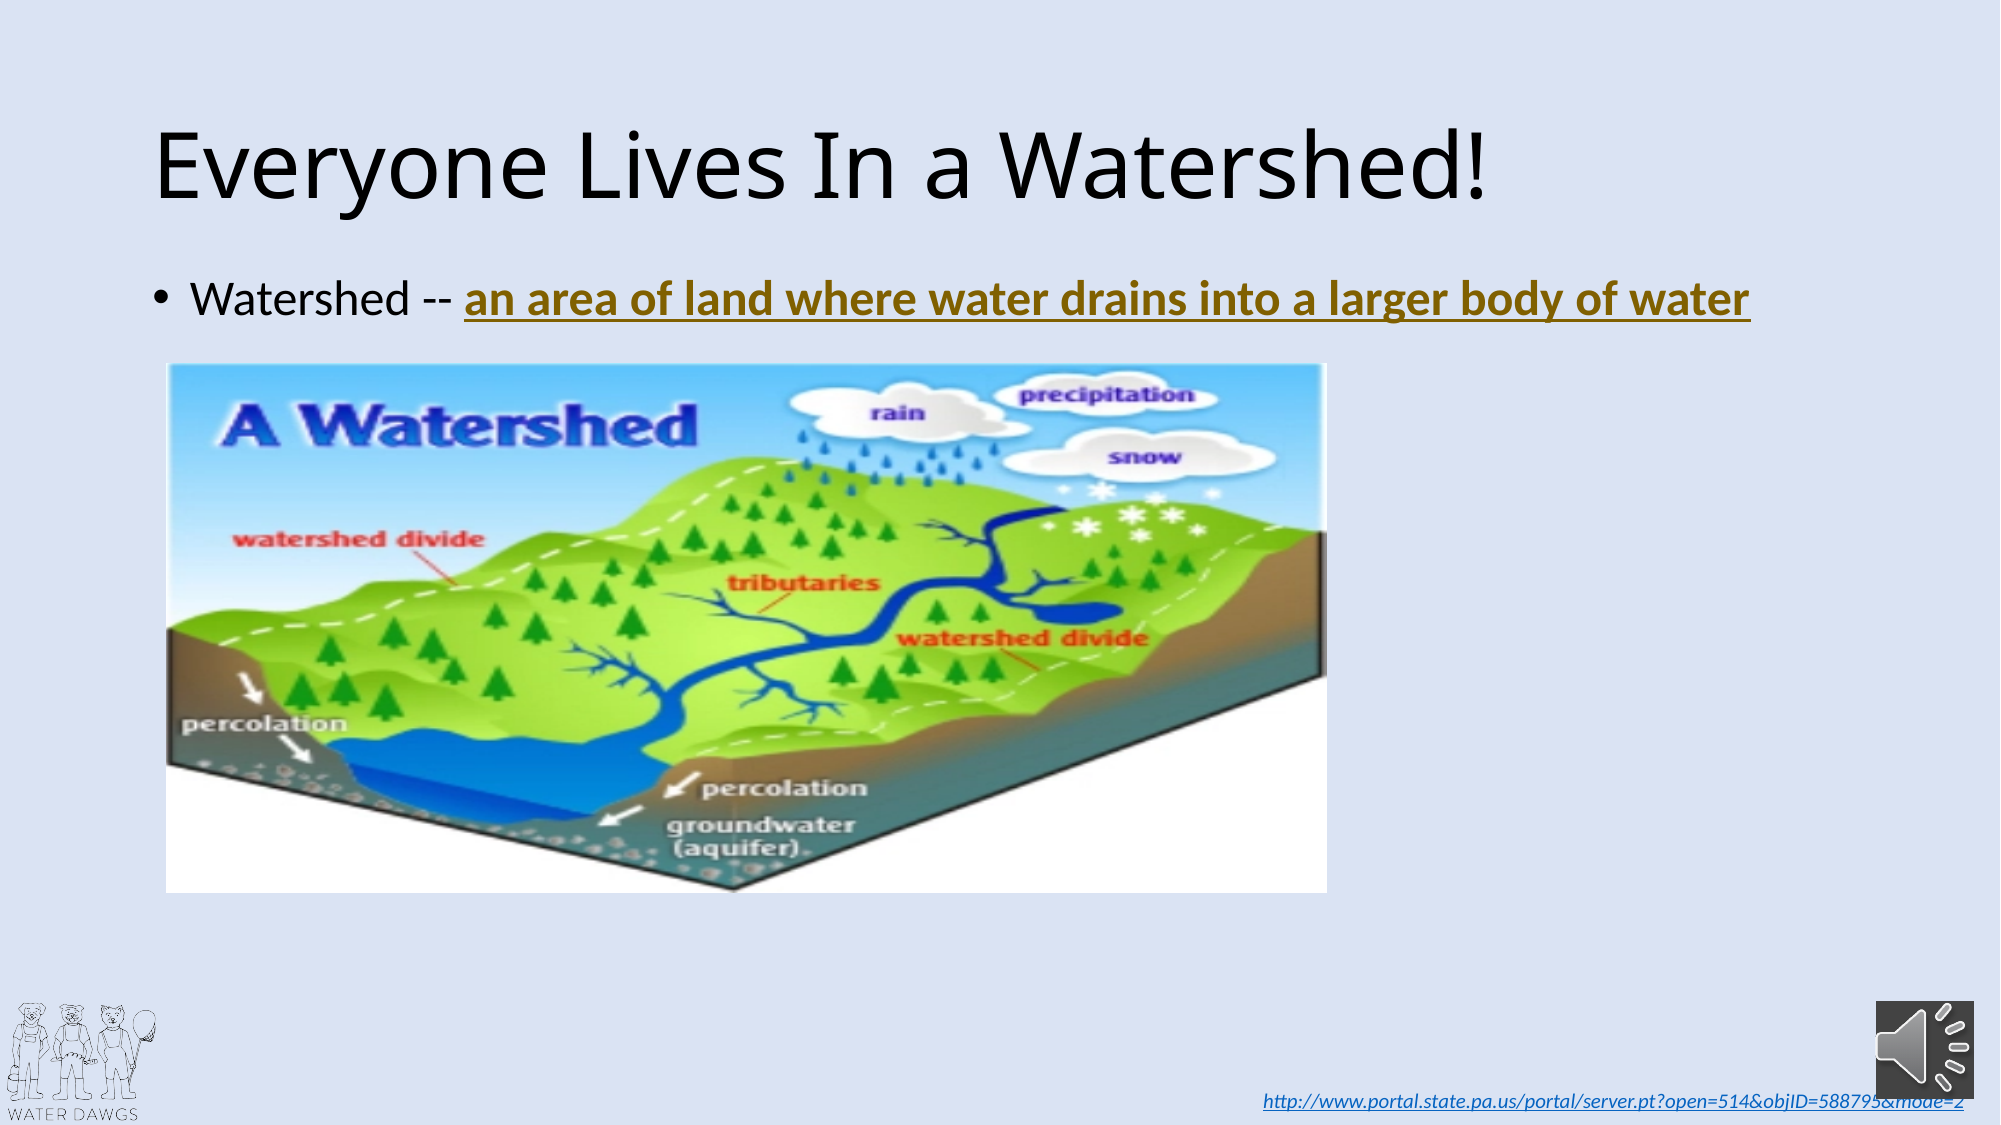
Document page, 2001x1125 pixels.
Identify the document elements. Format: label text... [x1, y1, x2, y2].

picture [0, 967, 172, 1125]
text_box http://www.portal.state.pa.us/portal/server.pt?open=514&objID=588795&mode=2 [1248, 1079, 2000, 1120]
title Everyone Lives In a Watershed! [137, 59, 1863, 278]
picture [166, 363, 1327, 893]
picture [1874, 999, 1975, 1100]
list Watershed -- an area of land where water drains into a larger body of water [137, 278, 1863, 979]
